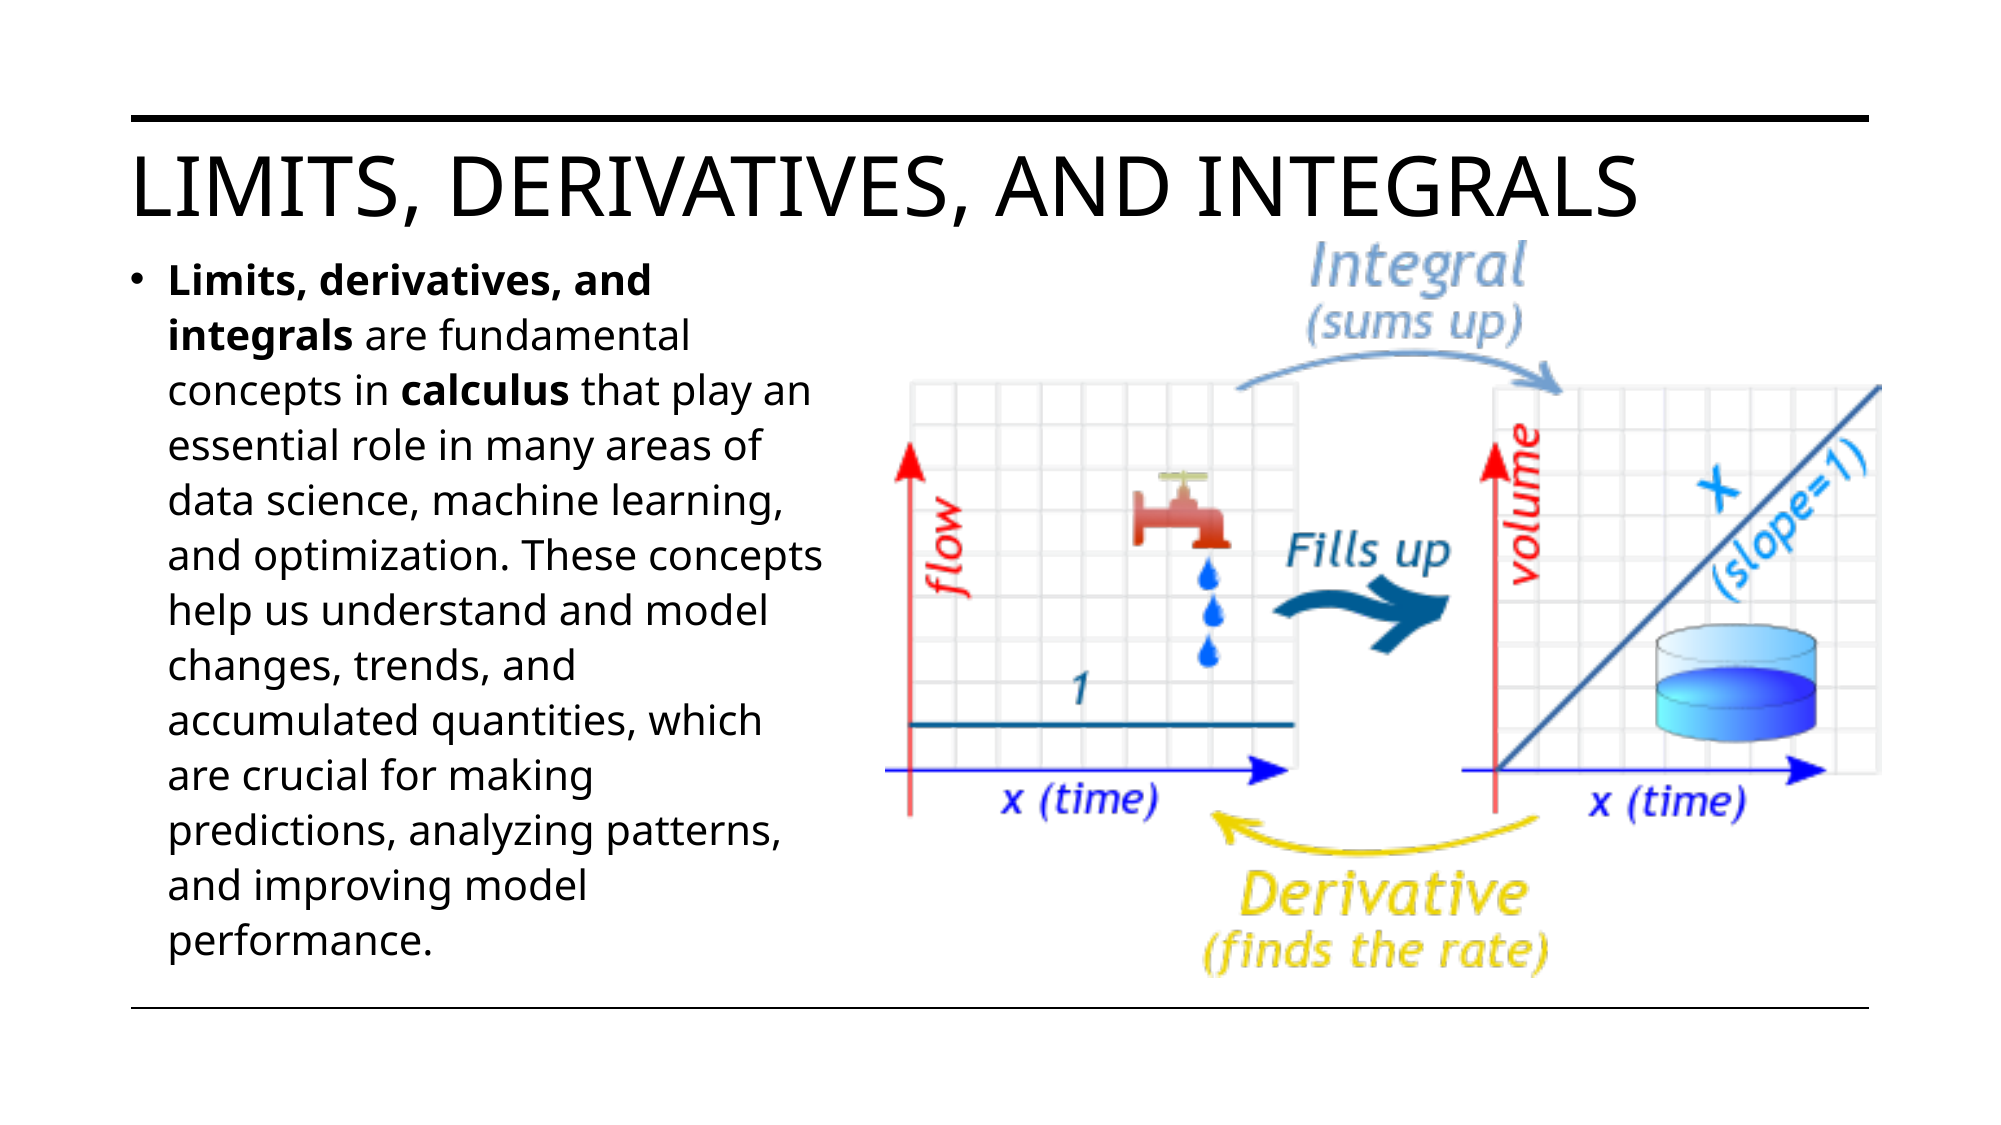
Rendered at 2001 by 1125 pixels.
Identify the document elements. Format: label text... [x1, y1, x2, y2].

list Limits, derivatives, and integrals are fundamental concepts in calculus that play an essential role in many areas of data science, machine learning, and optimization. These concepts help us understand and model changes, trends, and accumulated quantities, which are crucial for making predictions, analyzing patterns, and improving model performance. [114, 241, 846, 978]
title Limits, Derivatives, and Integrals [114, 125, 1869, 241]
picture [885, 240, 1882, 978]
